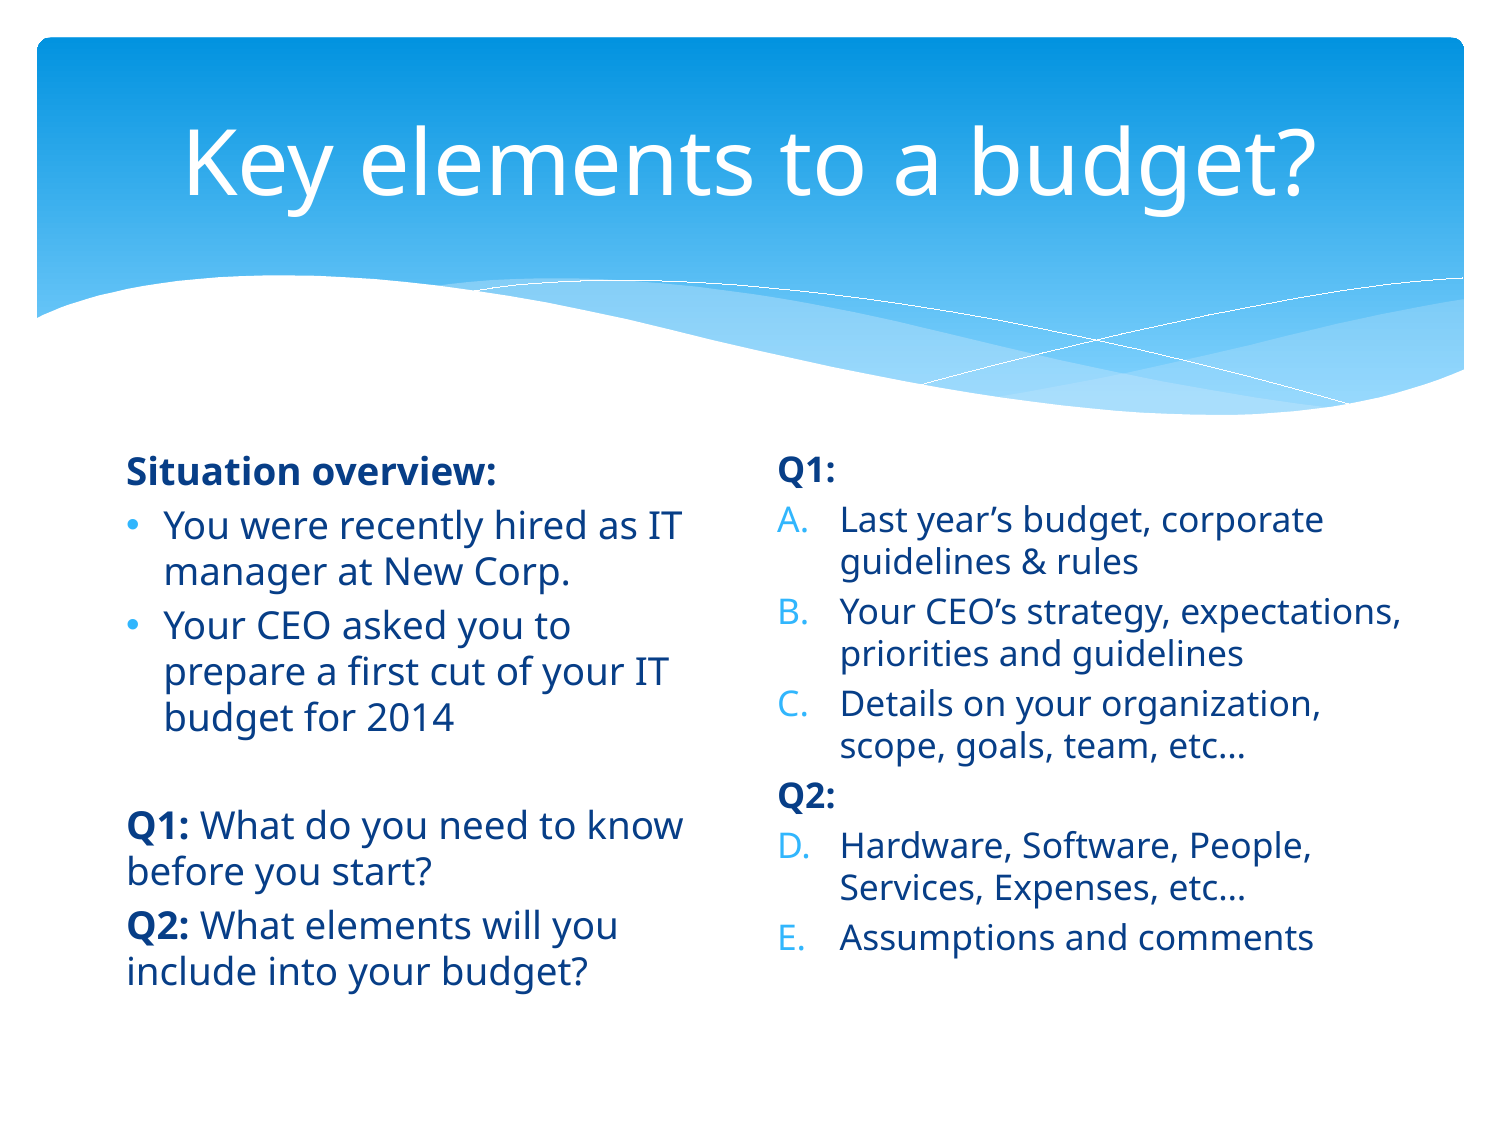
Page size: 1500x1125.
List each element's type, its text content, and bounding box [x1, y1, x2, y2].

list Q1: Last year’s budget, corporate guidelines & rules Your CEO’s strategy, expectations, priorities and guidelines Details on your organization, scope, goals, team, etc… Q2: Hardware, Software, People, Services, Expenses, etc… Assumptions and comments [761, 439, 1425, 1005]
title Key elements to a budget? [75, 55, 1425, 261]
list Situation overview: You were recently hired as IT manager at New Corp. Your CEO asked you to prepare a first cut of your IT budget for 2014 Q1: What do you need to know before you start? Q2: What elements will you include into your budget? [111, 439, 738, 1005]
